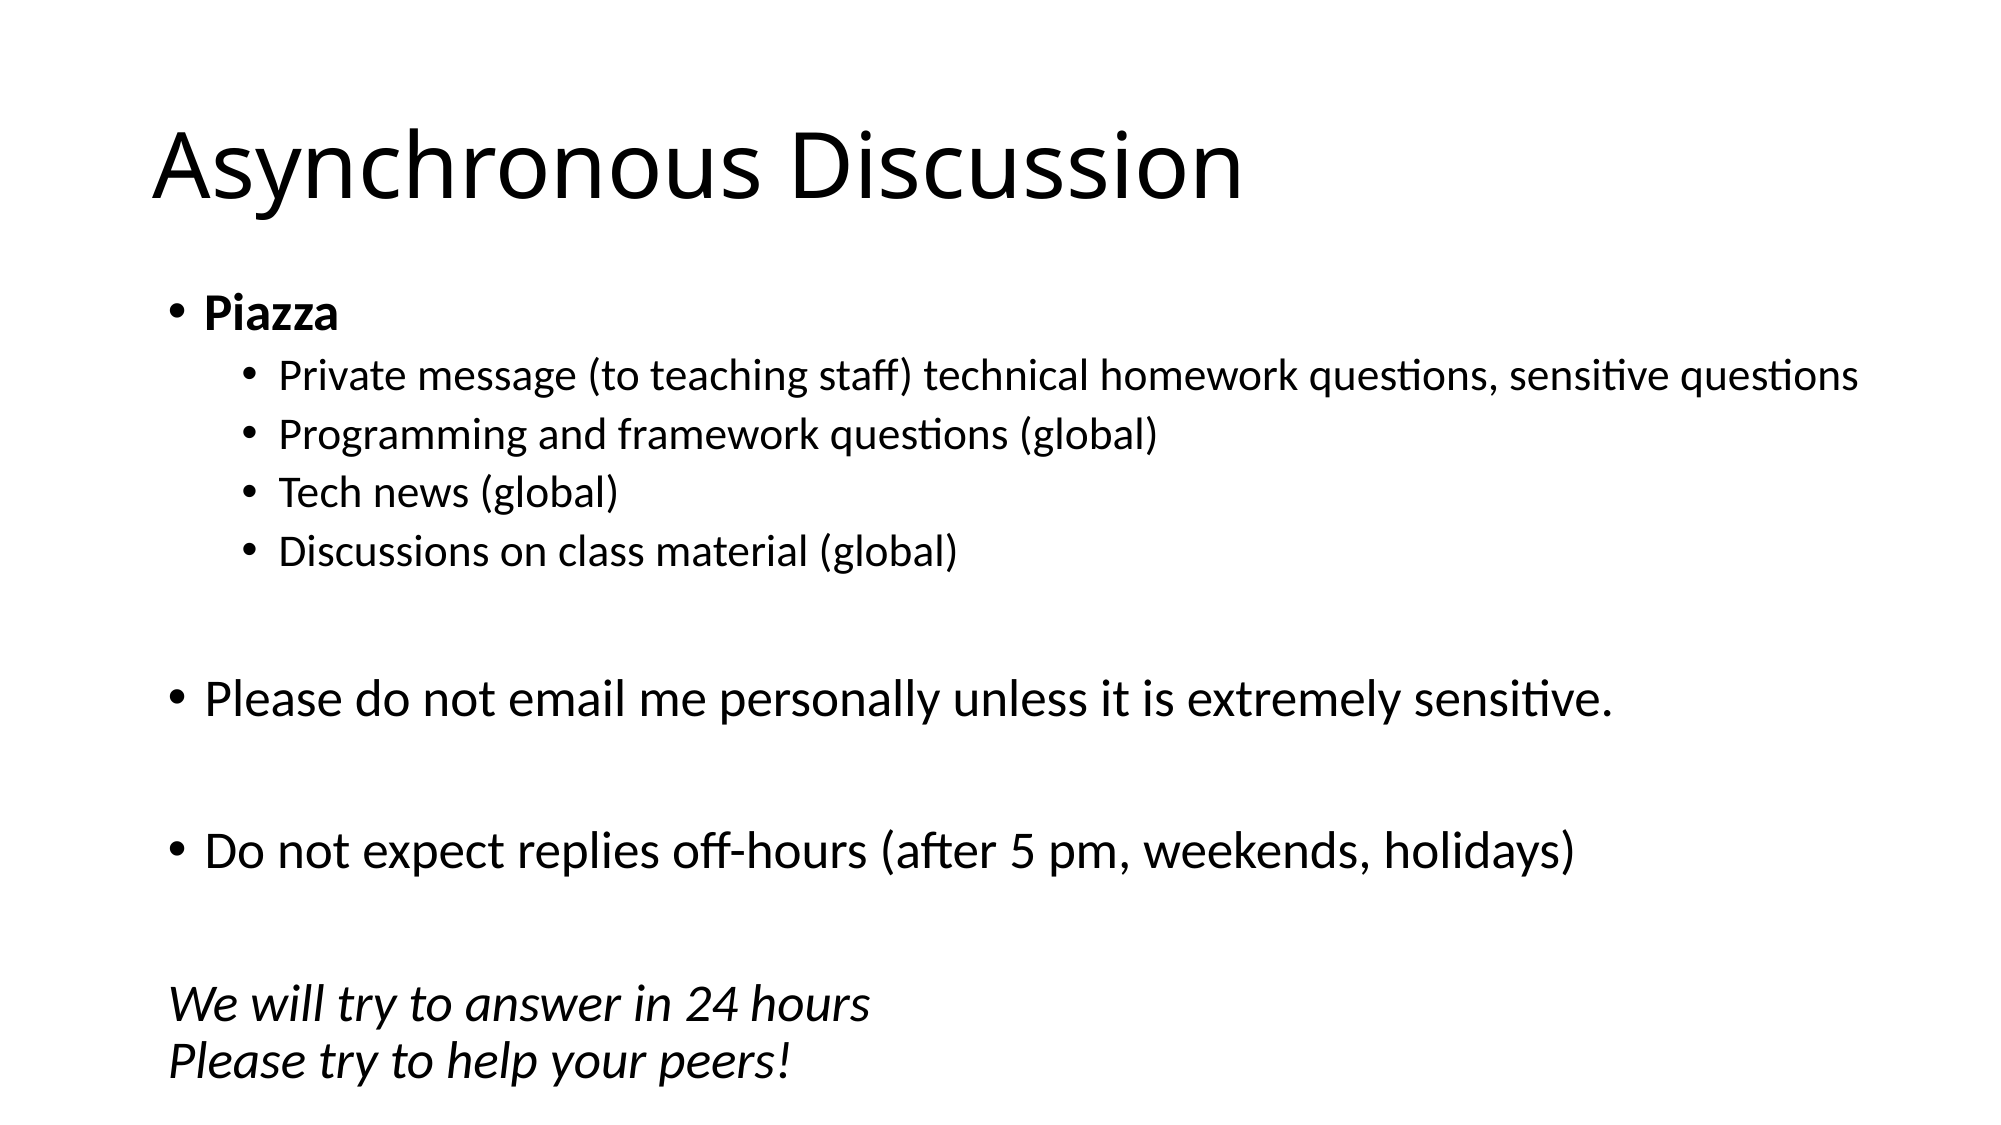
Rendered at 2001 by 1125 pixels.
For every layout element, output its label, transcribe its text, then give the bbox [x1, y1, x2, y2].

list Piazza Private message (to teaching staff) technical homework questions, sensitive questions Programming and framework questions (global) Tech news (global) Discussions on class material (global) Please do not email me personally unless it is extremely sensitive. Do not expect replies off-hours (after 5 pm, weekends, holidays) We will try to answer in 24 hours Please try to help your peers! [152, 277, 1952, 1103]
title Asynchronous Discussion [137, 59, 1863, 278]
